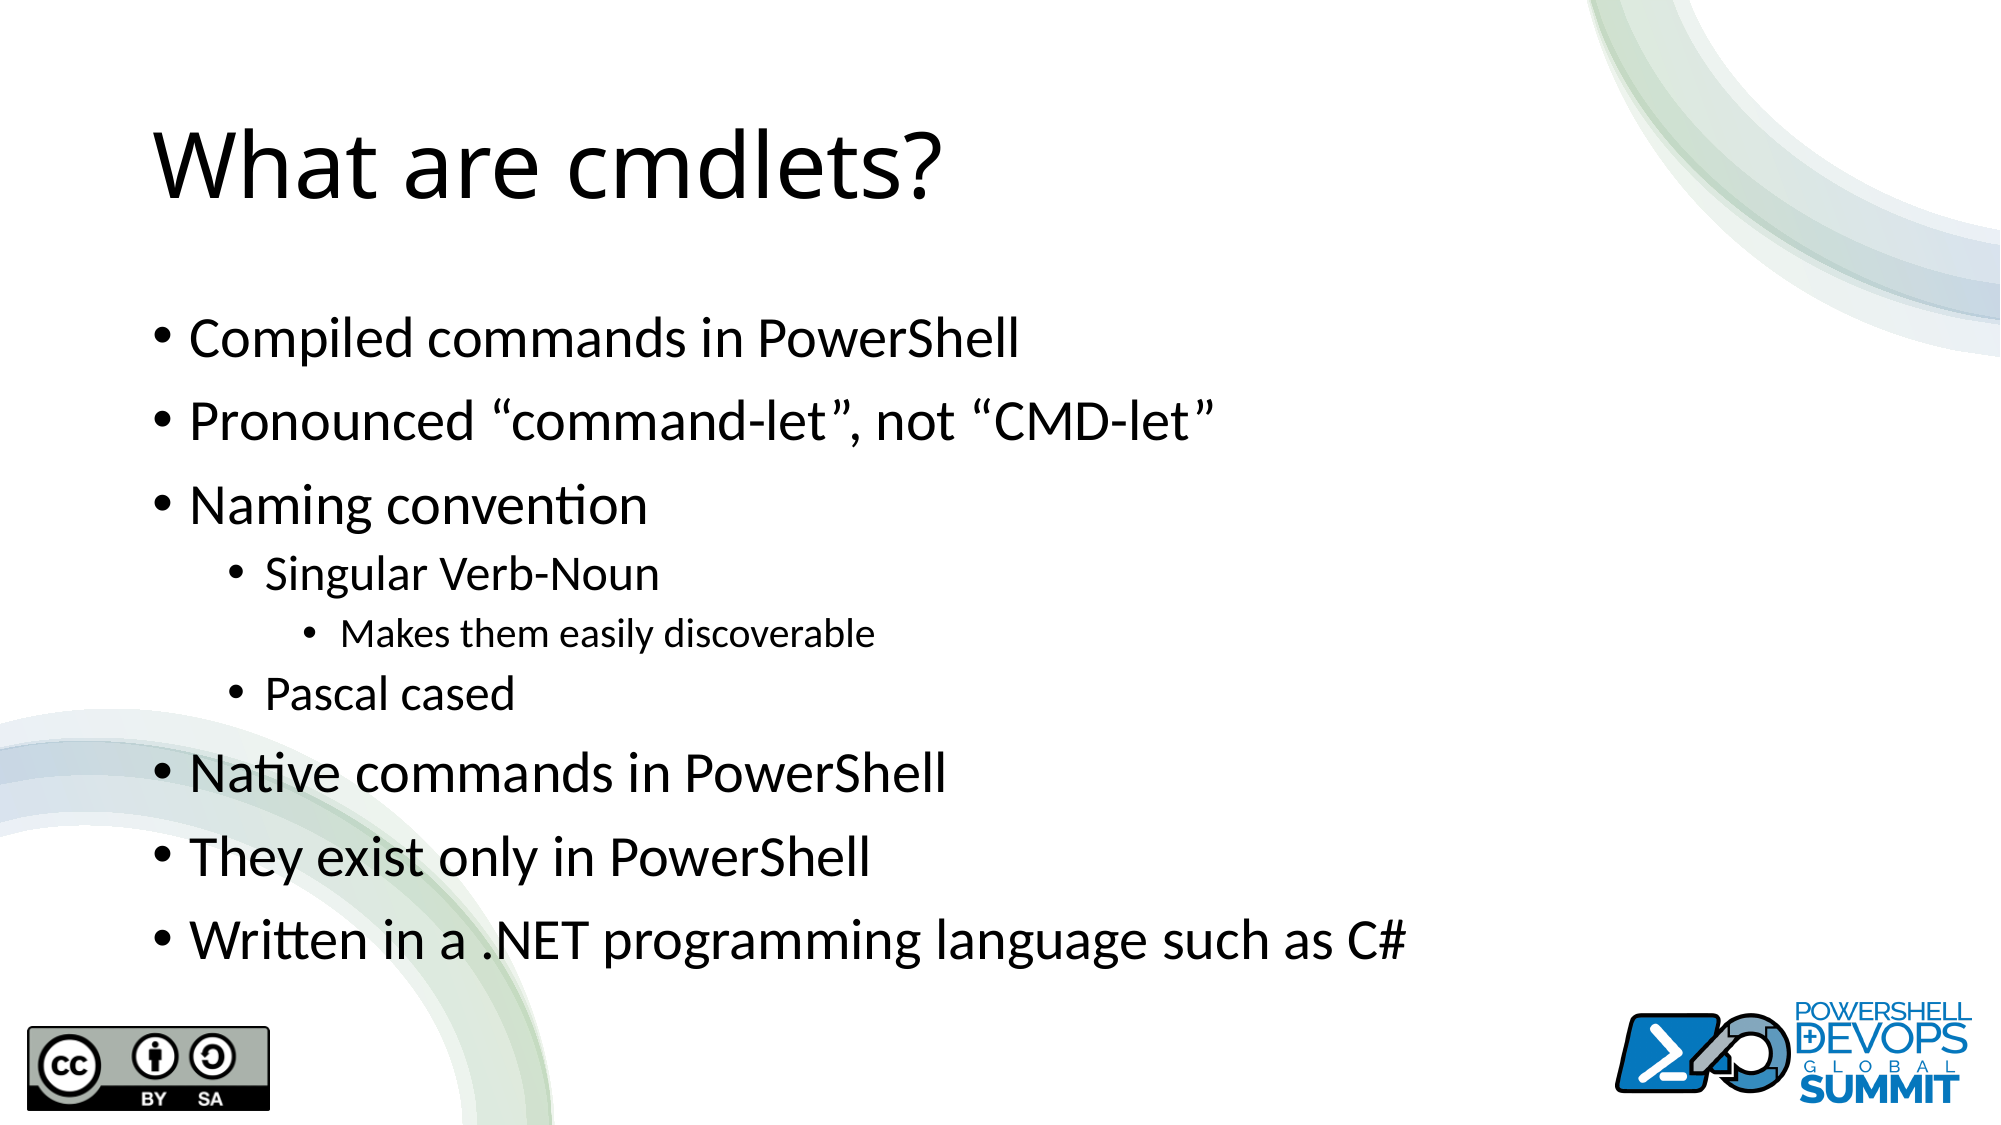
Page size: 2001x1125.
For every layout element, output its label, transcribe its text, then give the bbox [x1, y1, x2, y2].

picture [26, 1026, 270, 1112]
list Compiled commands in PowerShell Pronounced “command-let”, not “CMD-let” Naming convention Singular Verb-Noun Makes them easily discoverable Pascal cased Native commands in PowerShell They exist only in PowerShell Written in a .NET programming language such as C# [137, 299, 1863, 1014]
picture [1615, 998, 1972, 1112]
title What are cmdlets? [137, 59, 1863, 278]
